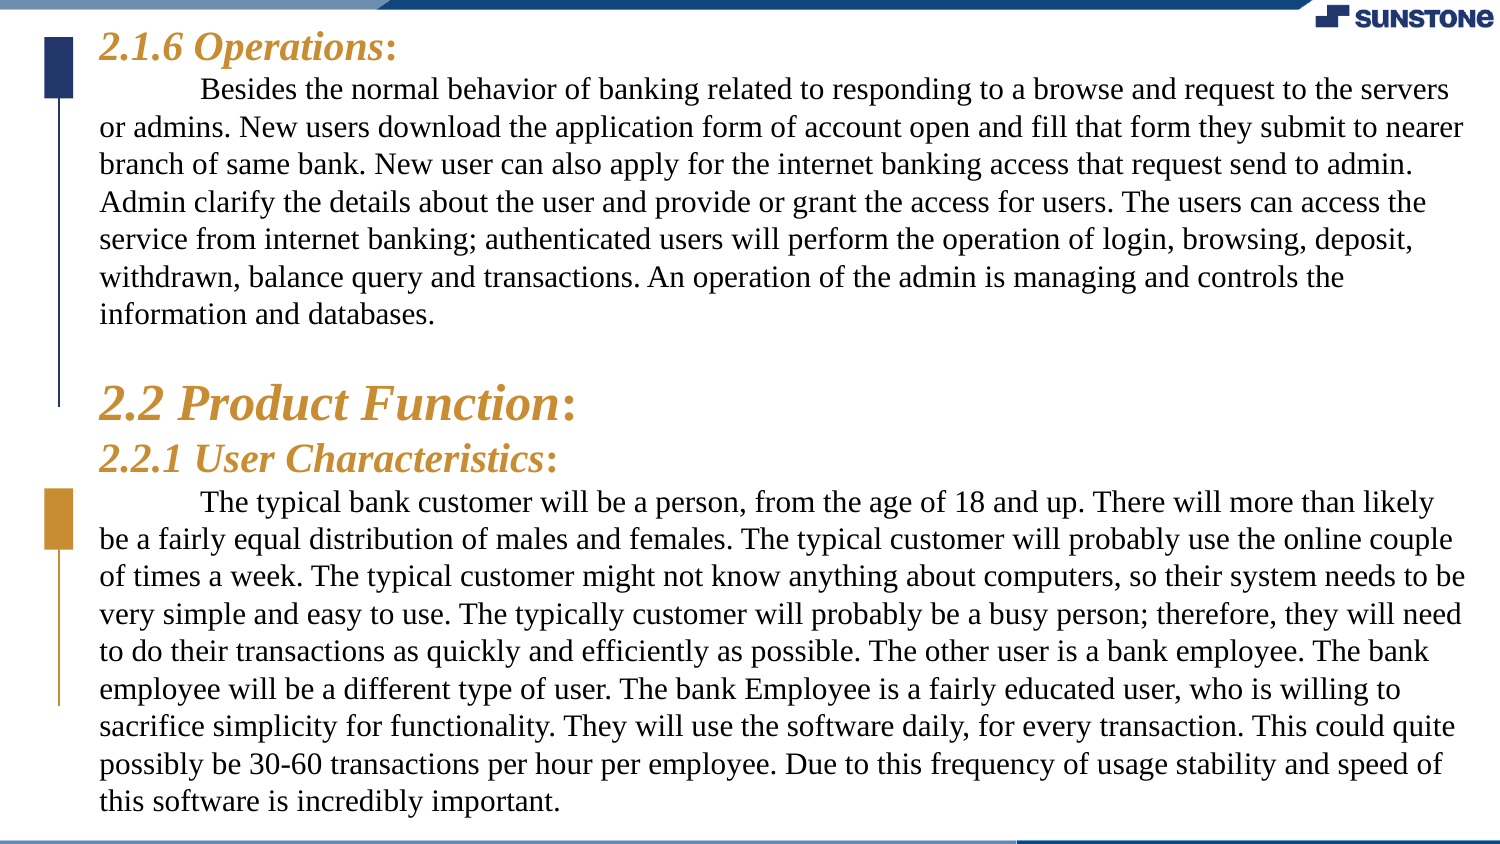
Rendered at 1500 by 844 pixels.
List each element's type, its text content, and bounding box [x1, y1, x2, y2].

picture [0, 0, 1500, 844]
text_box 2.1.6 Operations: Besides the normal behavior of banking related to responding to a browse and request to the servers or admins. New users download the application form of account open and fill that form they submit to nearer branch of same bank. New user can also apply for the internet banking access that request send to admin. Admin clarify the details about the user and provide or grant the access for users. The users can access the service from internet banking; authenticated users will perform the operation of login, browsing, deposit, withdrawn, balance query and transactions. An operation of the admin is managing and controls the information and databases. 2.2 Product Function: 2.2.1 User Characteristics: The typical bank customer will be a person, from the age of 18 and up. There will more than likely be a fairly equal distribution of males and females. The typical customer will probably use the online couple of times a week. The typical customer might not know anything about computers, so their system needs to be very simple and easy to use. The typically customer will probably be a busy person; therefore, they will need to do their transactions as quickly and efficiently as possible. The other user is a bank employee. The bank employee will be a different type of user. The bank Employee is a fairly educated user, who is willing to sacrifice simplicity for functionality. They will use the software daily, for every transaction. This could quite possibly be 30-60 transactions per hour per employee. Due to this frequency of usage stability and speed of this software is incredibly important. [84, 3, 1488, 844]
